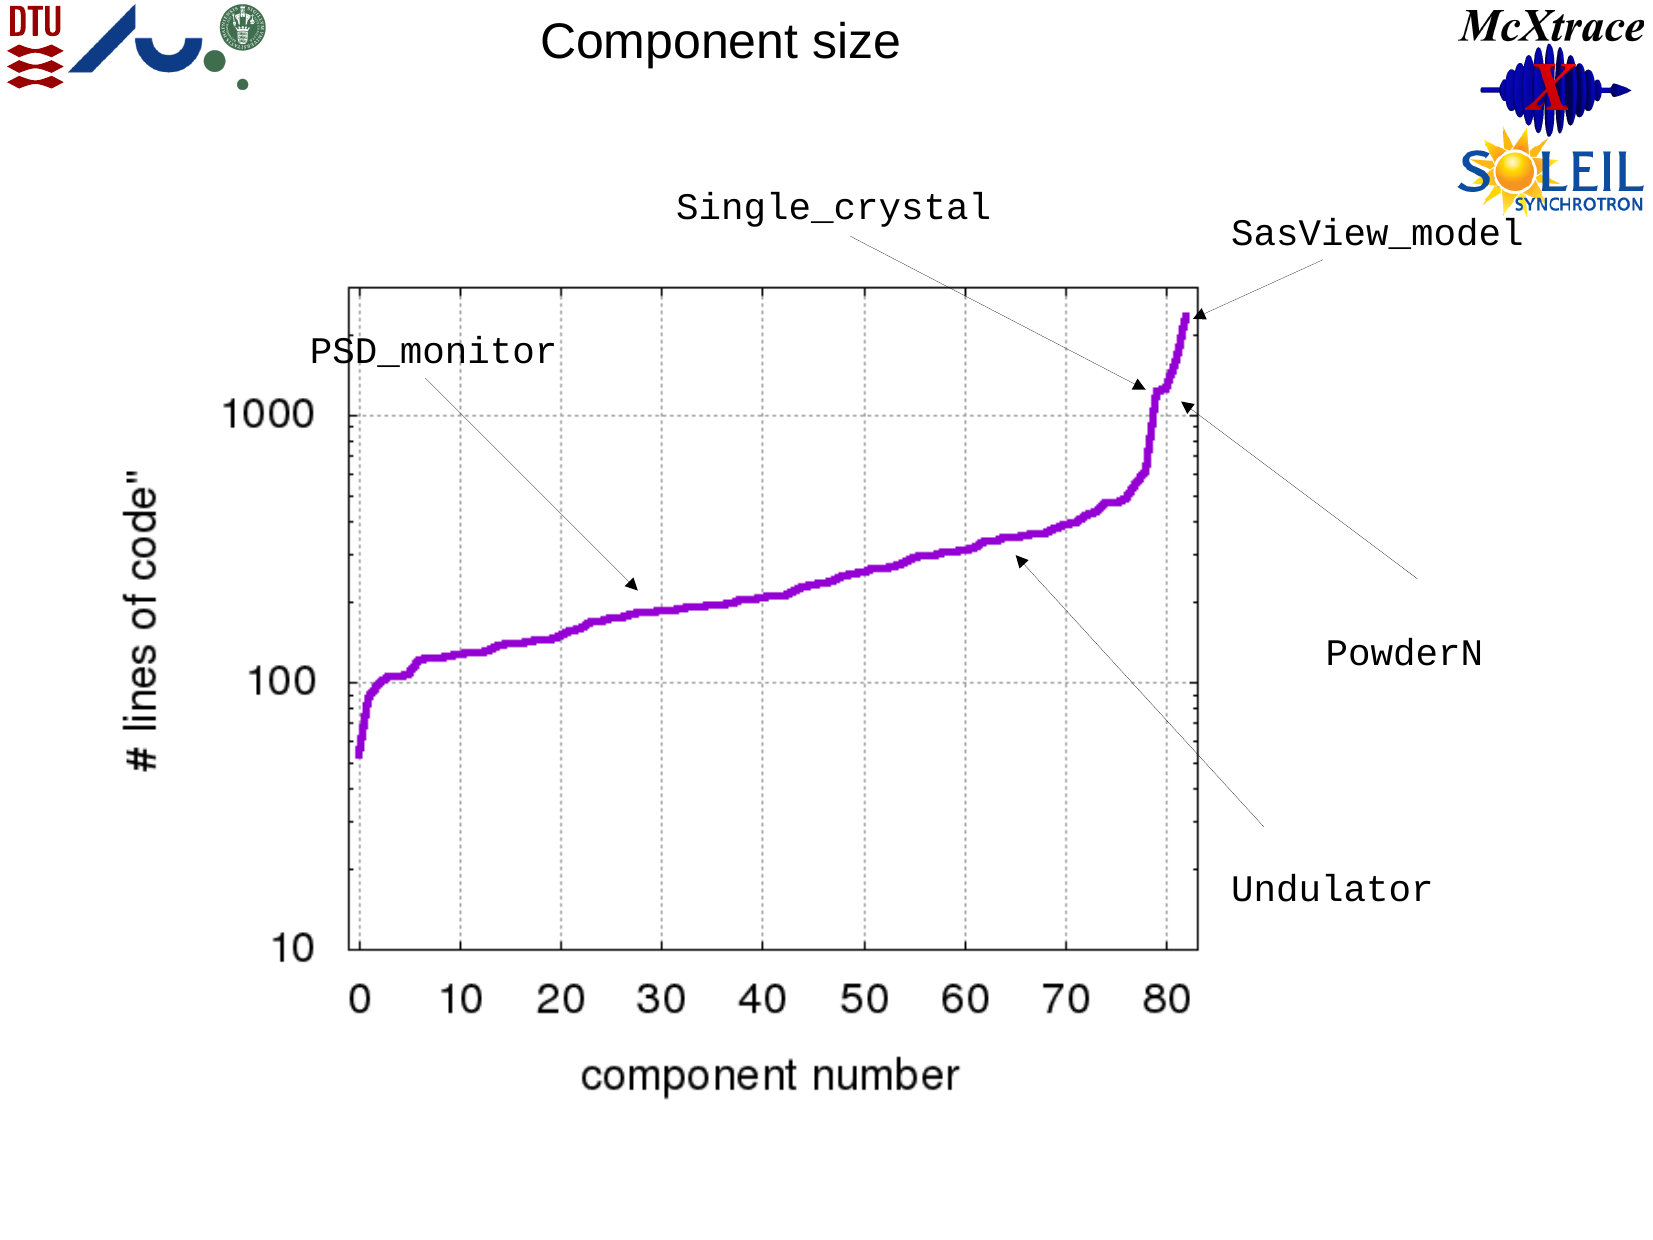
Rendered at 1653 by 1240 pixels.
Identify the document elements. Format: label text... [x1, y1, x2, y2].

text_box Component size [236, 8, 1205, 69]
picture [5, 5, 65, 89]
picture [104, 235, 1276, 1115]
picture [50, 5, 55, 32]
text_box Undulator [1276, 856, 1564, 917]
text_box PowderN [1318, 620, 1611, 681]
picture [67, 0, 276, 90]
text_box Single_crystal [668, 174, 1009, 235]
text_box SasView_model [1223, 200, 1564, 261]
picture [15, 10, 20, 32]
picture [1422, 4, 1644, 217]
picture [21, 85, 50, 89]
